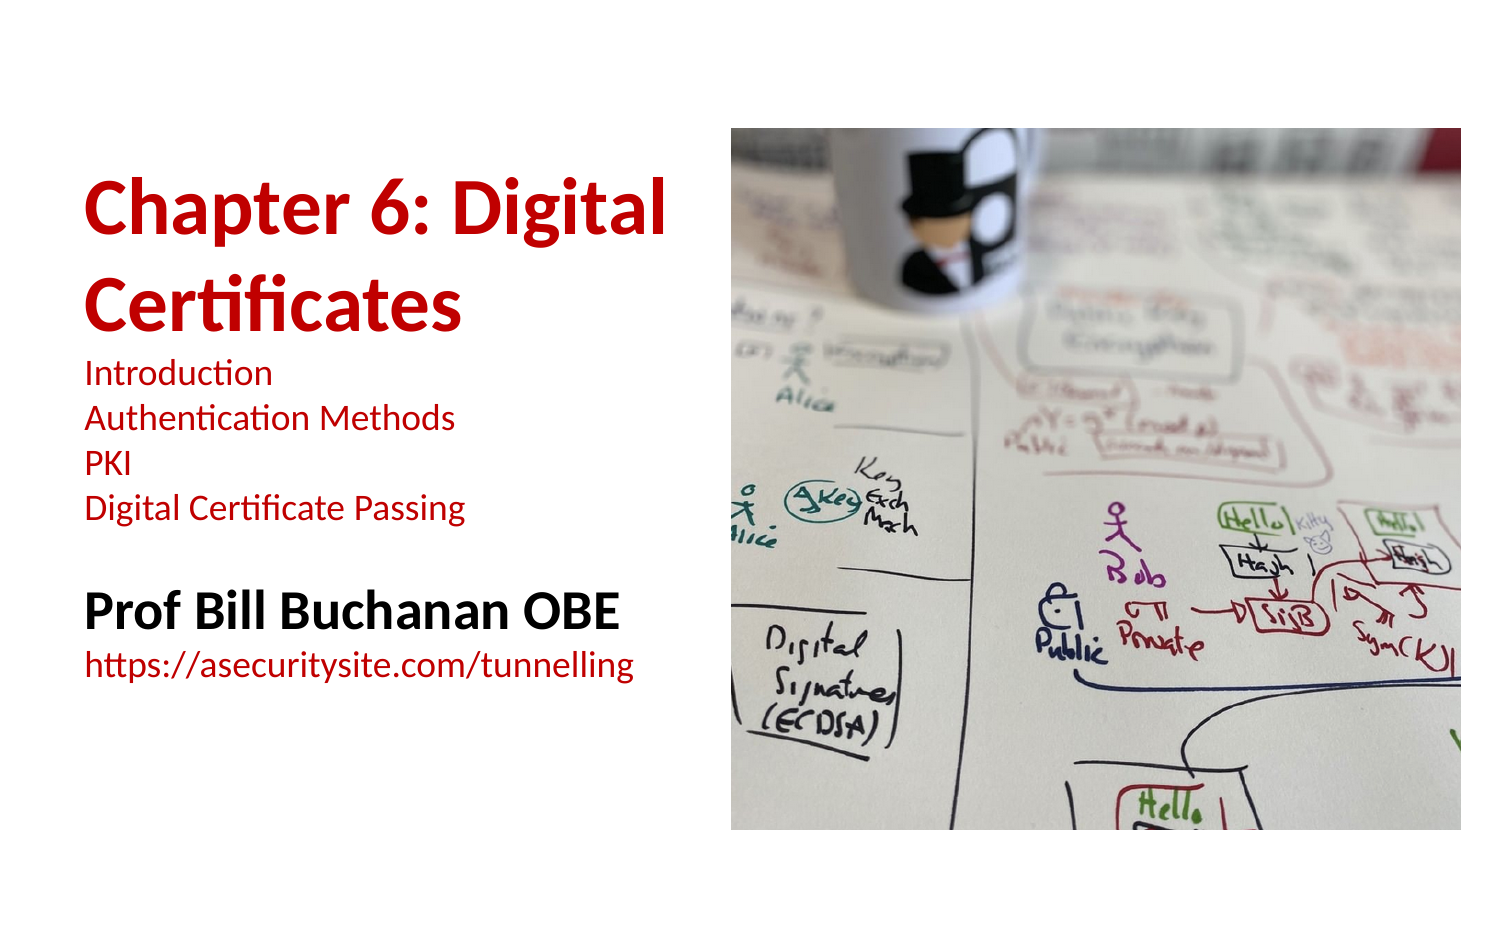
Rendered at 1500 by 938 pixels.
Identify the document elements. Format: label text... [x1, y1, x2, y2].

picture [730, 127, 1461, 831]
title Chapter 6: Digital Certificates Introduction Authentication Methods PKI Digital Certificate Passing Prof Bill Buchanan OBE https://asecuritysite.com/tunnelling [76, 33, 952, 850]
